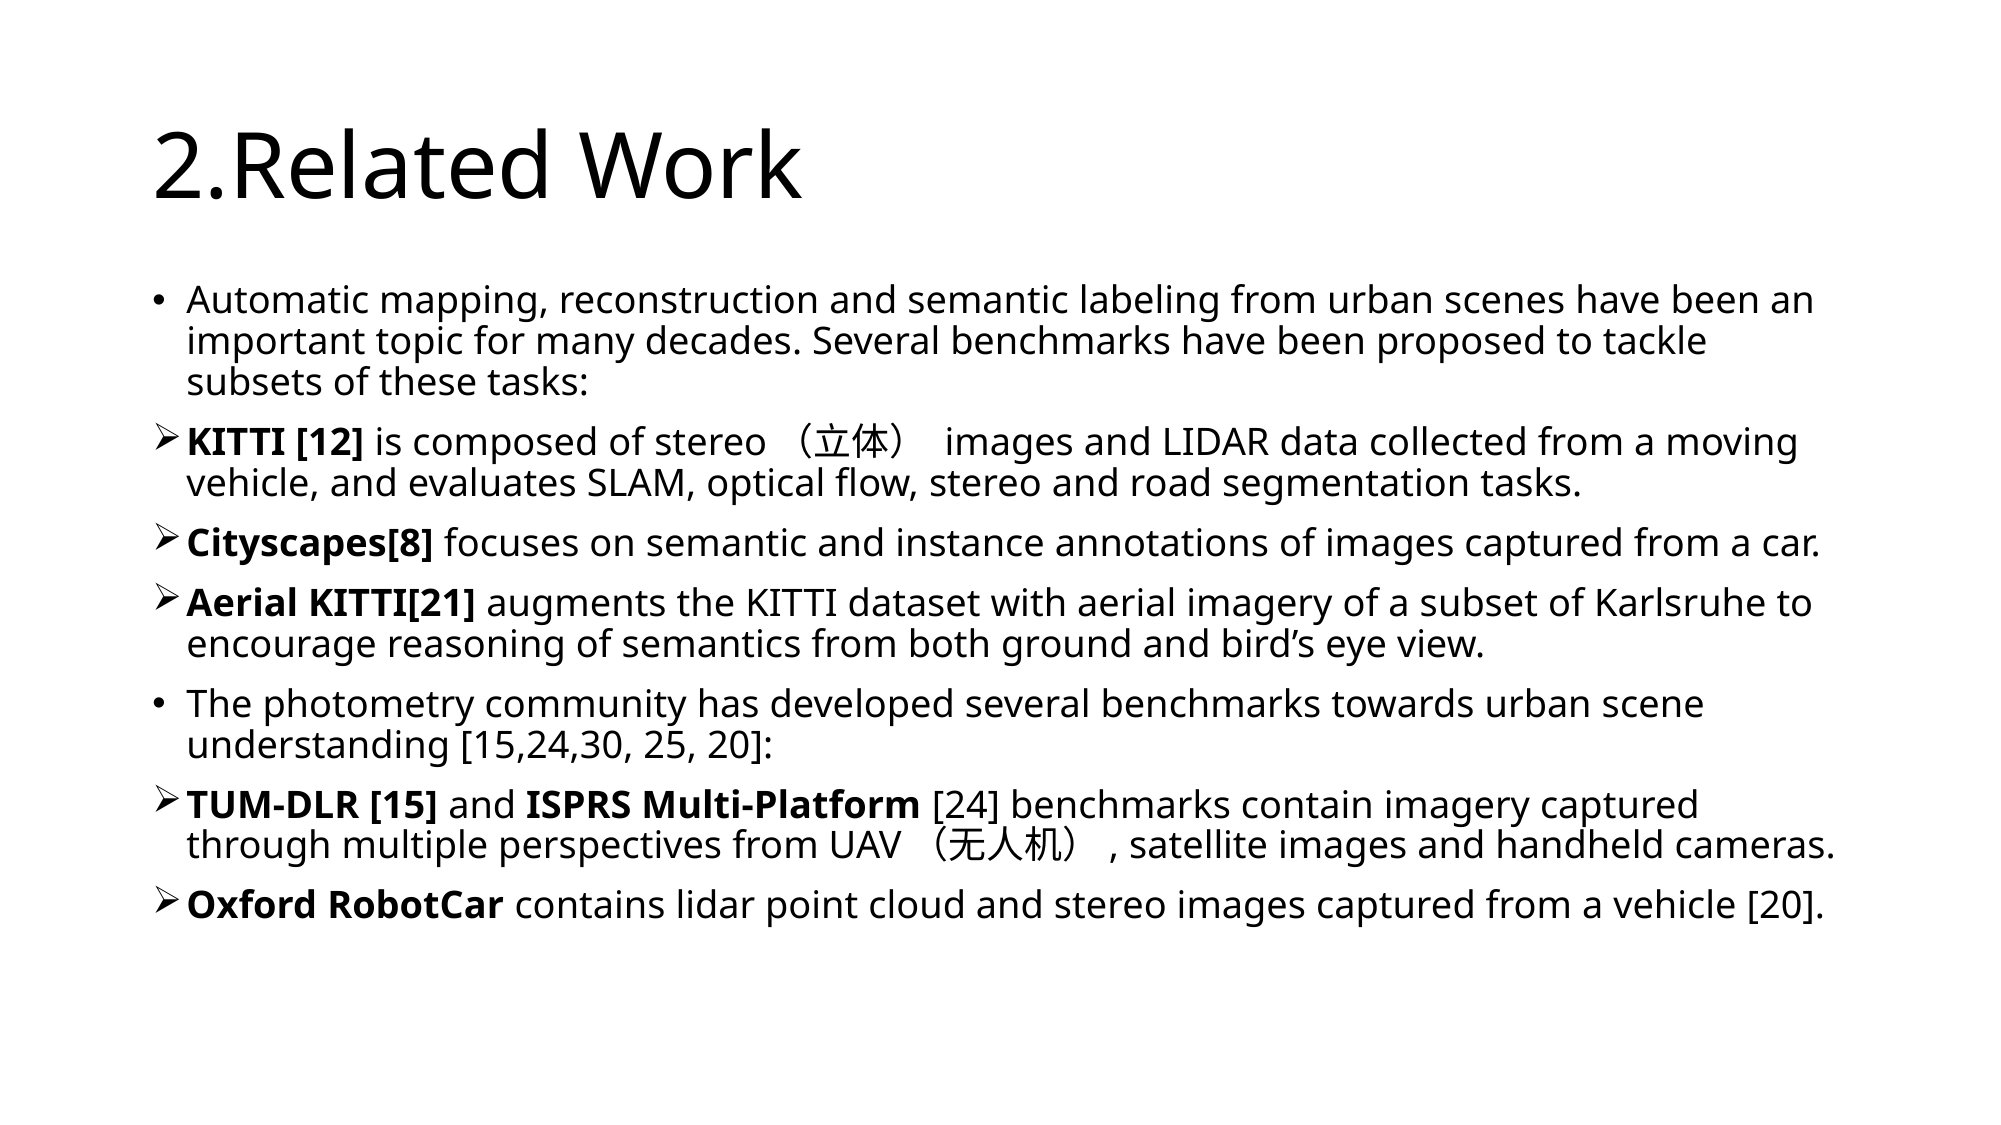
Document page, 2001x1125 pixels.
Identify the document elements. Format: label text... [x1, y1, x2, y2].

title 2.Related Work [137, 59, 1863, 273]
list Automatic mapping, reconstruction and semantic labeling from urban scenes have been an important topic for many decades. Several benchmarks have been proposed to tackle subsets of these tasks: KITTI [12] is composed of stereo（立体） images and LIDAR data collected from a moving vehicle, and evaluates SLAM, optical ﬂow, stereo and road segmentation tasks. Cityscapes[8] focuses on semantic and instance annotations of images captured from a car. Aerial KITTI[21] augments the KITTI dataset with aerial imagery of a subset of Karlsruhe to encourage reasoning of semantics from both ground and bird’s eye view. The photometry community has developed several benchmarks towards urban scene understanding [15,24,30, 25, 20]: TUM-DLR [15] and ISPRS Multi-Platform [24] benchmarks contain imagery captured through multiple perspectives from UAV（无人机）, satellite images and handheld cameras. Oxford RobotCar contains lidar point cloud and stereo images captured from a vehicle [20]. [137, 273, 1863, 1044]
